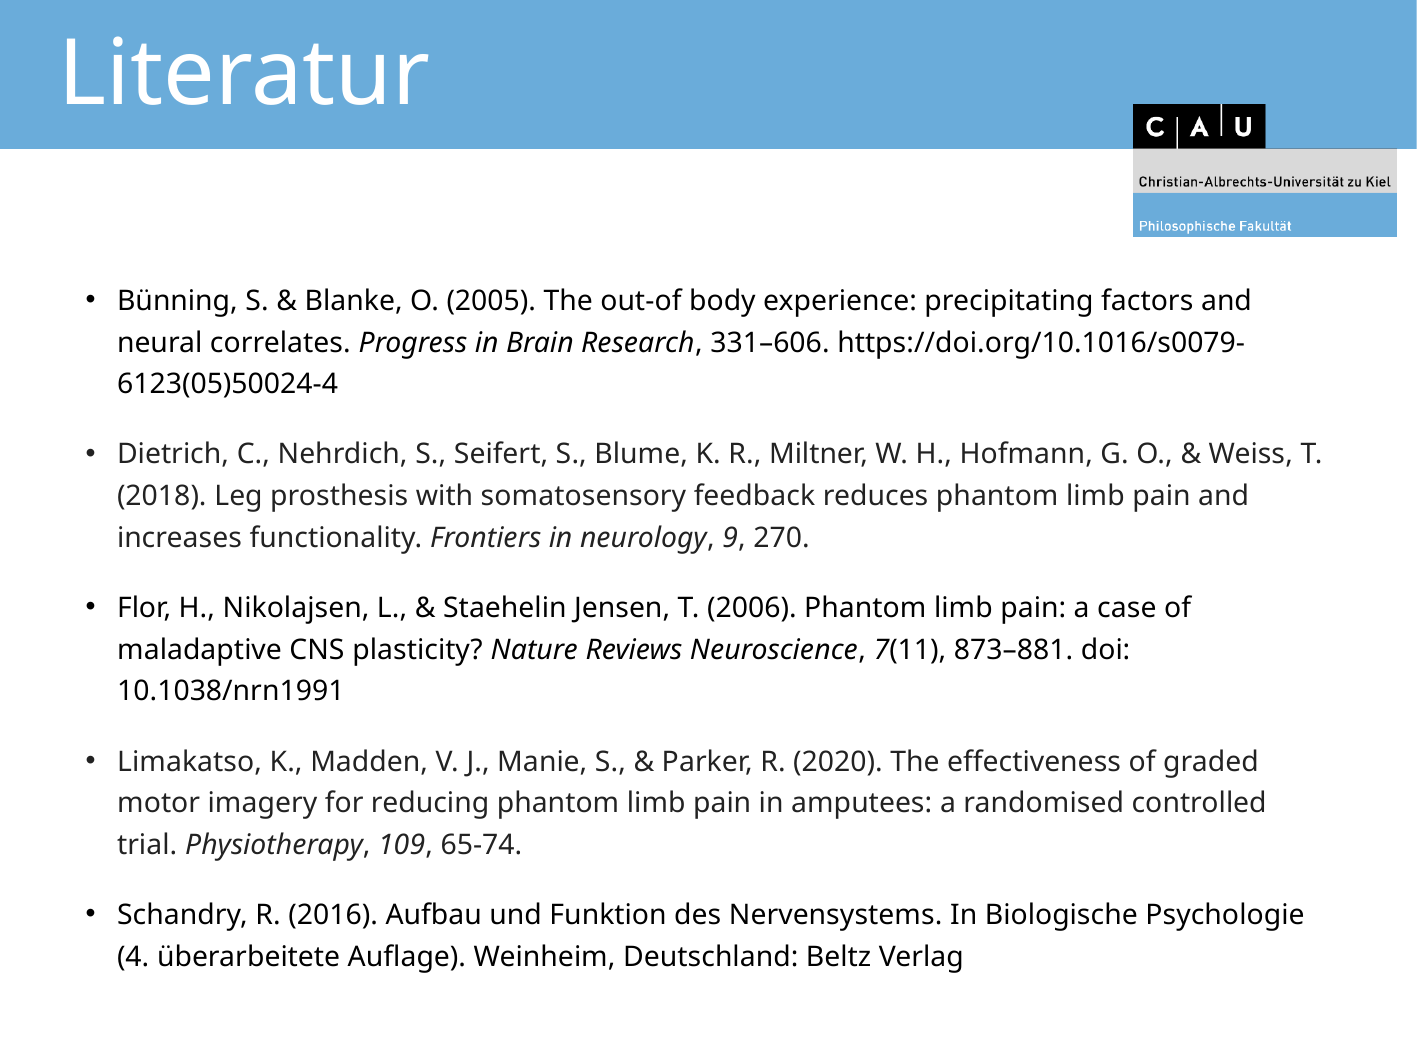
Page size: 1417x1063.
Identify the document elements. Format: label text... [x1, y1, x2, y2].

title Literatur [0, 0, 1180, 136]
picture [1133, 104, 1397, 237]
list Bünning, S. & Blanke, O. (2005). The out-of body experience: precipitating factors and neural correlates. Progress in Brain Research, 331–606. https://doi.org/10.1016/s0079-6123(05)50024-4 Dietrich, C., Nehrdich, S., Seifert, S., Blume, K. R., Miltner, W. H., Hofmann, G. O., & Weiss, T. (2018). Leg prosthesis with somatosensory feedback reduces phantom limb pain and increases functionality. Frontiers in neurology, 9, 270. Flor, H., Nikolajsen, L., & Staehelin Jensen, T. (2006). Phantom limb pain: a case of maladaptive CNS plasticity? Nature Reviews Neuroscience, 7(11), 873–881. doi: 10.1038/nrn1991 Limakatso, K., Madden, V. J., Manie, S., & Parker, R. (2020). The effectiveness of graded motor imagery for reducing phantom limb pain in amputees: a randomised controlled trial. Physiotherapy, 109, 65-74. Schandry, R. (2016). Aufbau und Funktion des Nervensystems. In Biologische Psychologie (4. überarbeitete Auflage). Weinheim, Deutschland: Beltz Verlag [70, 267, 1346, 982]
